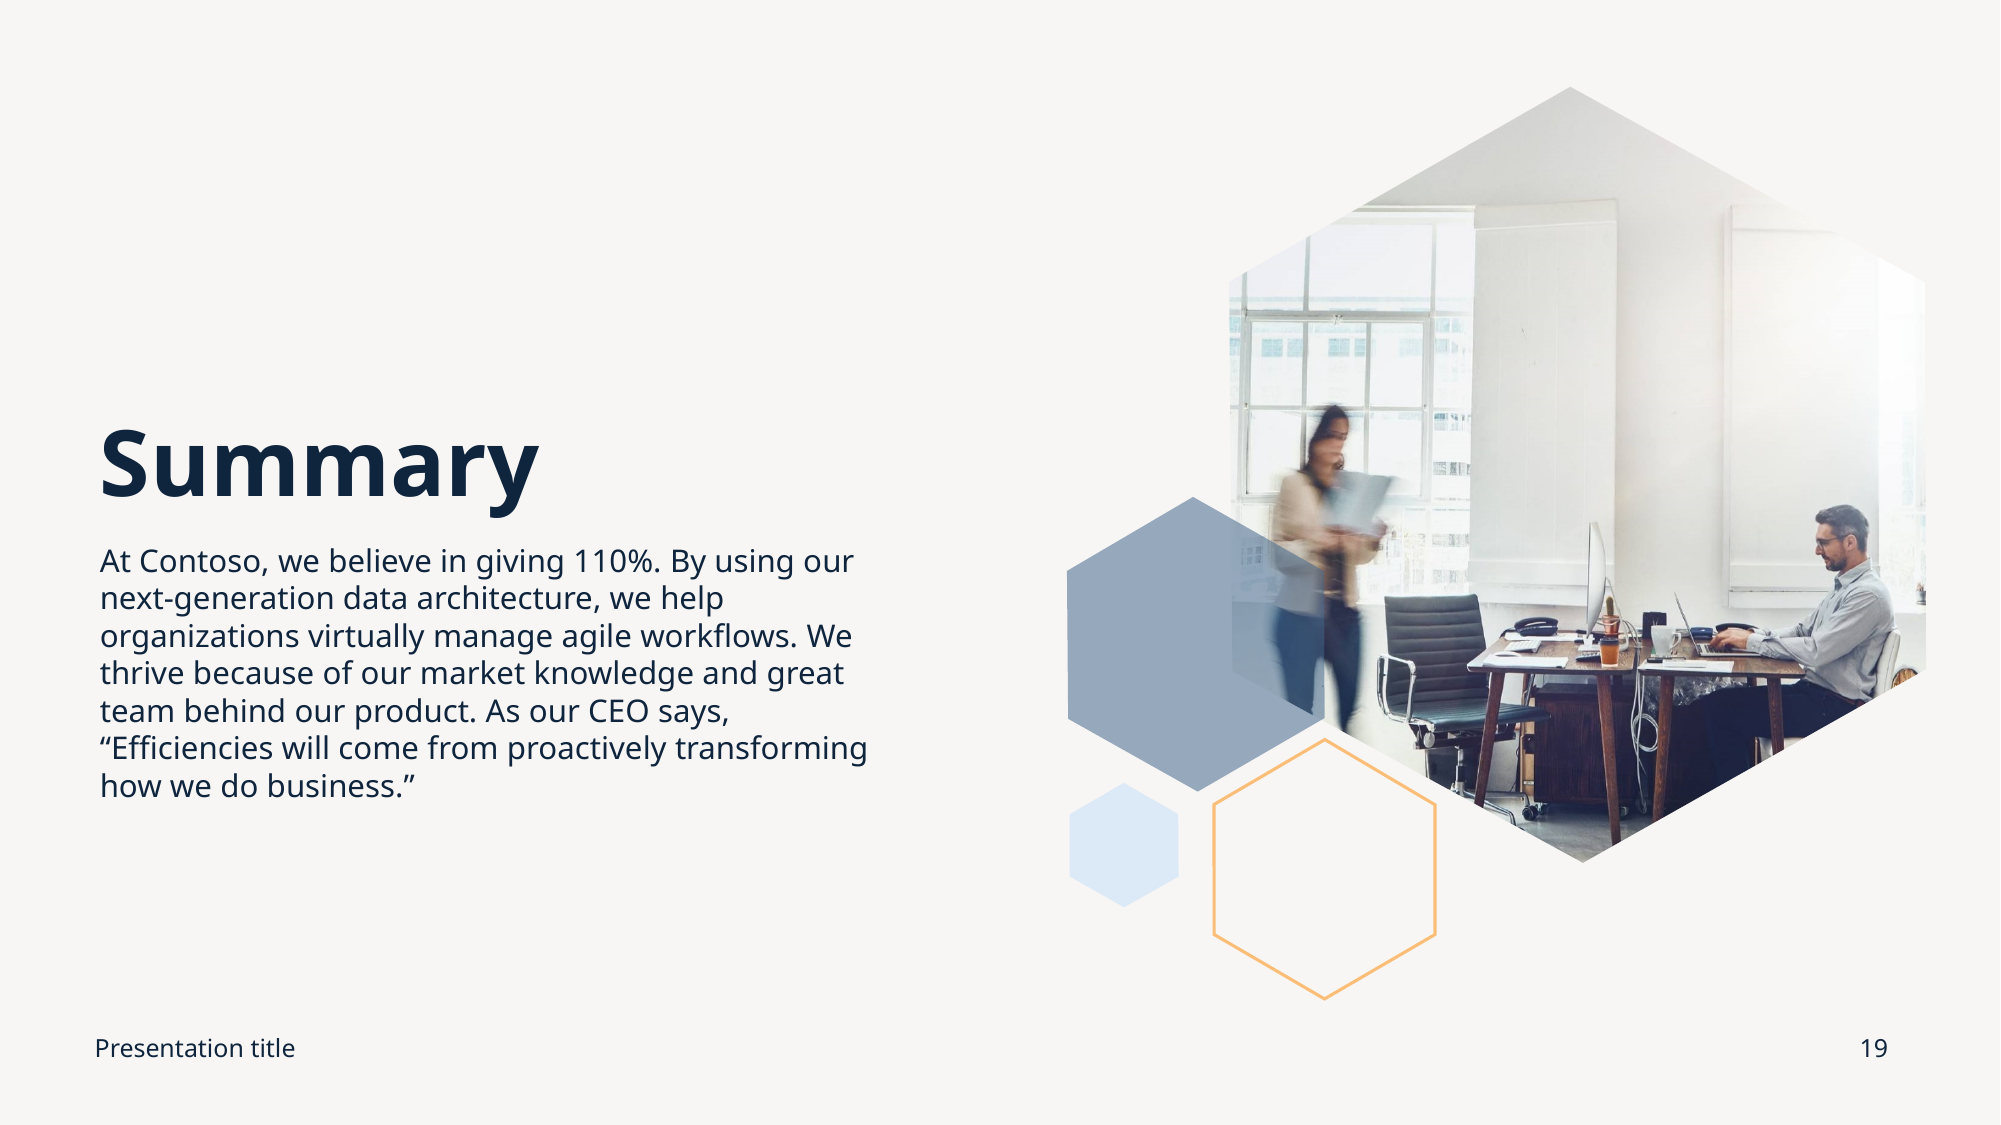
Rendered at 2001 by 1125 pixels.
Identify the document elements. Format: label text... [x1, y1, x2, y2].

title Summary [84, 409, 1229, 628]
footer Presentation title [79, 1020, 755, 1080]
picture [1066, 86, 1927, 863]
slide_number 19 [1836, 1020, 1912, 1080]
list At Contoso, we believe in giving 110%. By using our next-generation data architecture, we help organizations virtually manage agile workflows. We thrive because of our market knowledge and great team behind our product. As our CEO says, “Efficiencies will come from proactively transforming how we do business.” [84, 533, 899, 863]
